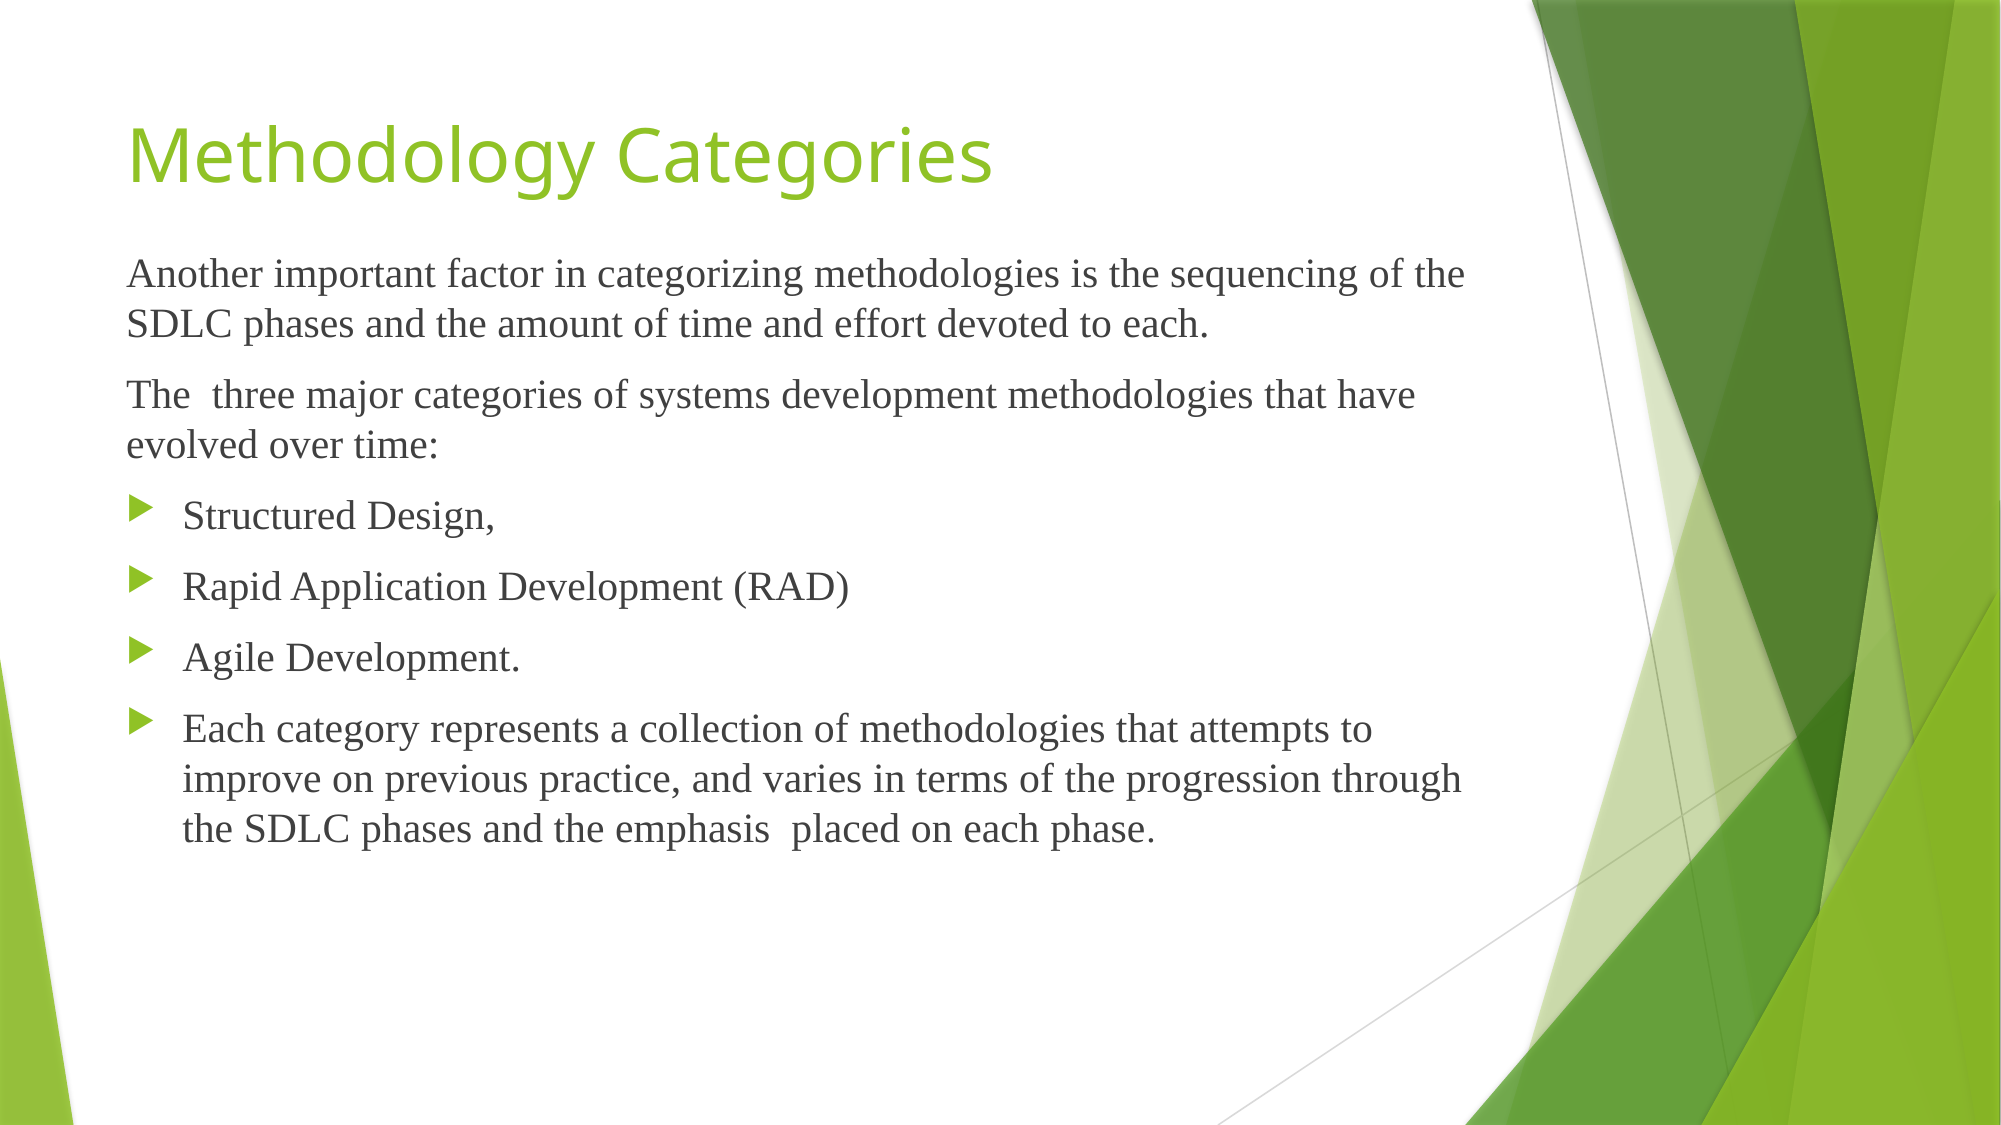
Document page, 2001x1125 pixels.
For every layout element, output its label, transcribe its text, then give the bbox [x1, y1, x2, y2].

list Another important factor in categorizing methodologies is the sequencing of the SDLC phases and the amount of time and effort devoted to each. The three major categories of systems development methodologies that have evolved over time: Structured Design, Rapid Application Development (RAD) Agile Development. Each category represents a collection of methodologies that attempts to improve on previous practice, and varies in terms of the progression through the SDLC phases and the emphasis placed on each phase. [111, 238, 1522, 992]
title Methodology Categories [111, 99, 1522, 238]
